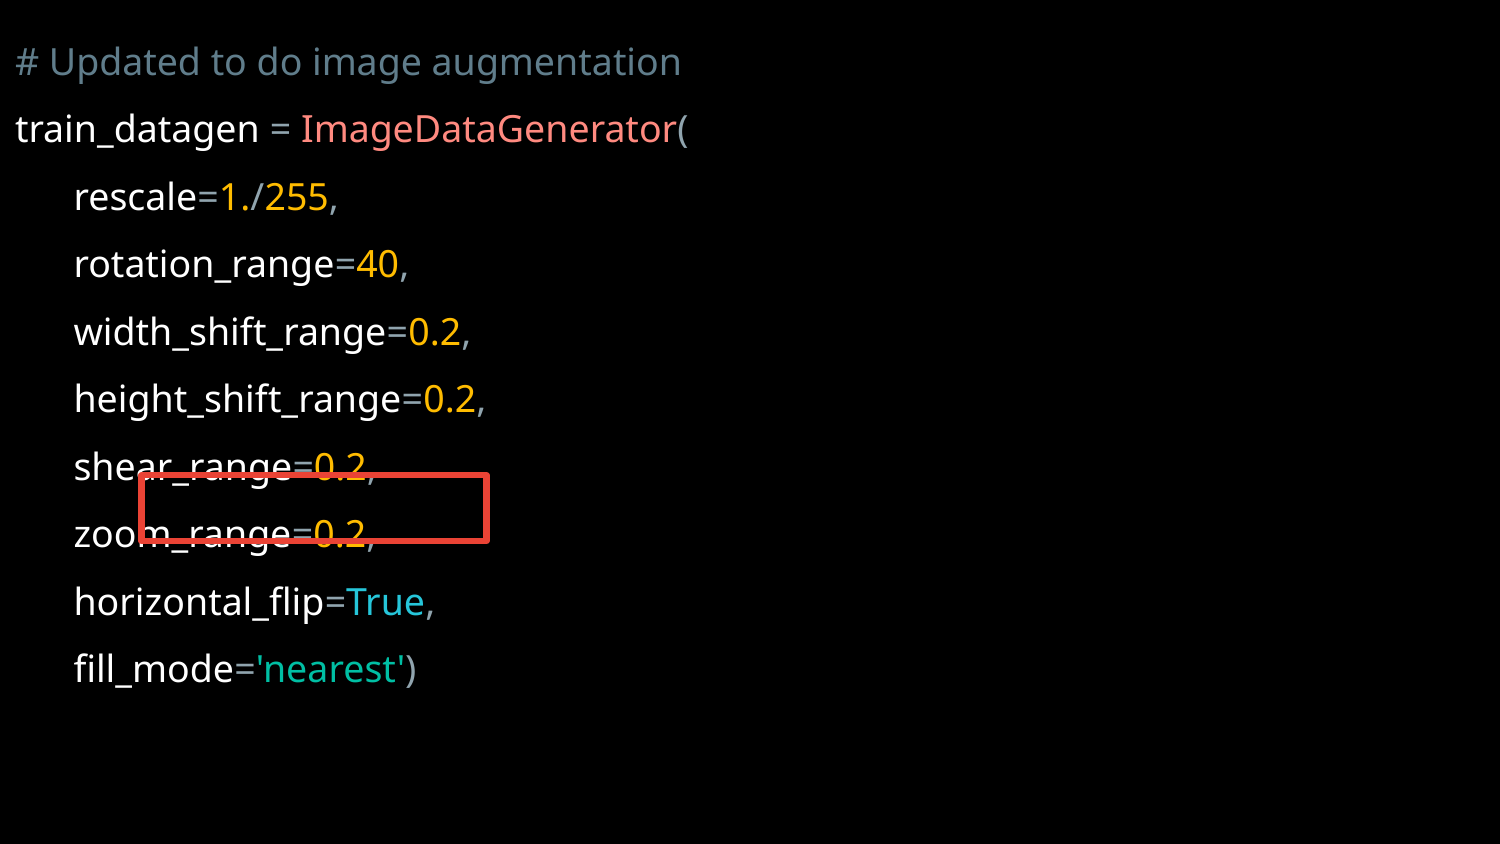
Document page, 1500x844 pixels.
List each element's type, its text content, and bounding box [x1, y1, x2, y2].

text_box [141, 475, 487, 542]
text_box # Updated to do image augmentation train_datagen = ImageDataGenerator( rescale=1./255, rotation_range=40, width_shift_range=0.2, height_shift_range=0.2, shear_range=0.2, zoom_range=0.2, horizontal_flip=True, fill_mode='nearest') [0, 0, 1475, 493]
